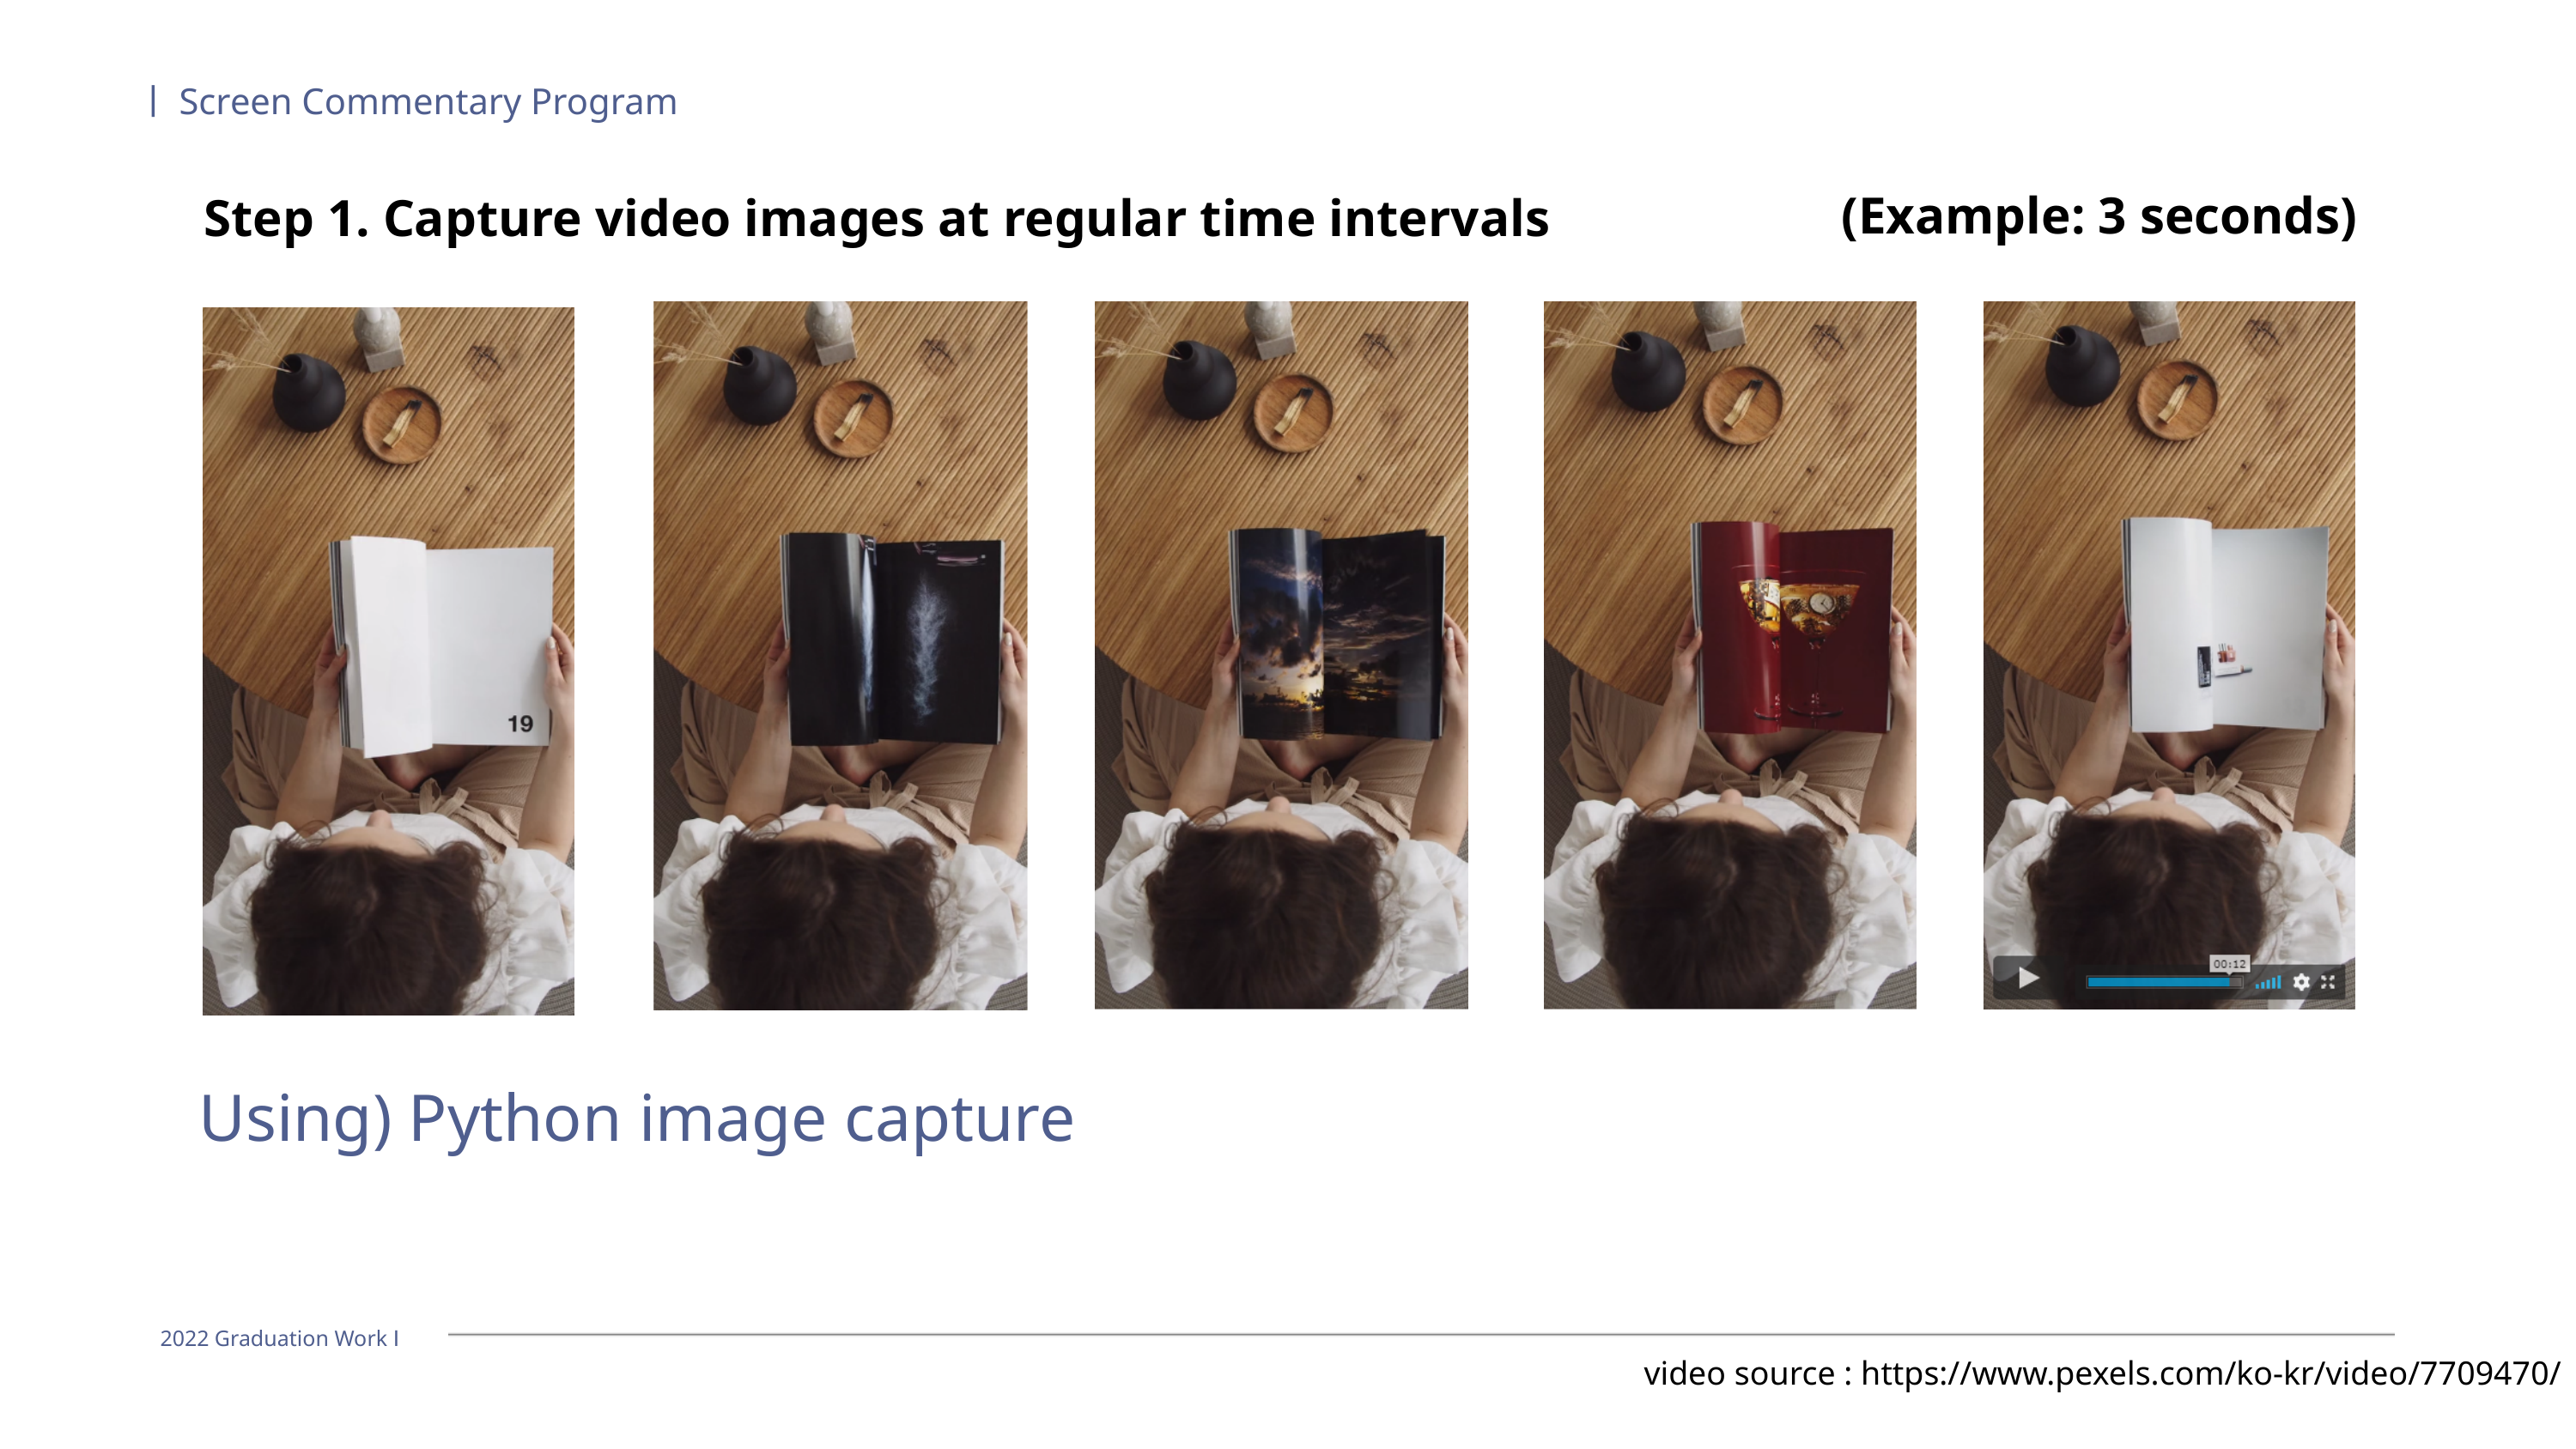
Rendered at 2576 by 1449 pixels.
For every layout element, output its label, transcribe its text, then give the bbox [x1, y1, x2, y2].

text_box Step 1. Capture video images at regular time intervals [191, 179, 1578, 253]
picture [1095, 301, 1468, 1010]
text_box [448, 1331, 2395, 1339]
picture [653, 301, 1029, 1010]
text_box (Example: 3 seconds) [1828, 177, 2437, 251]
text_box video source : https://www.pexels.com/ko-kr/video/7709470/ [1631, 1346, 2576, 1398]
picture [1544, 301, 1917, 1010]
text_box ㅣScreen Commentary Program [125, 72, 1705, 129]
text_box 2022 Graduation Work Ⅰ [147, 1319, 646, 1358]
picture [203, 306, 575, 1016]
text_box Using) Python image capture [185, 1070, 1700, 1161]
picture [1983, 301, 2355, 1009]
